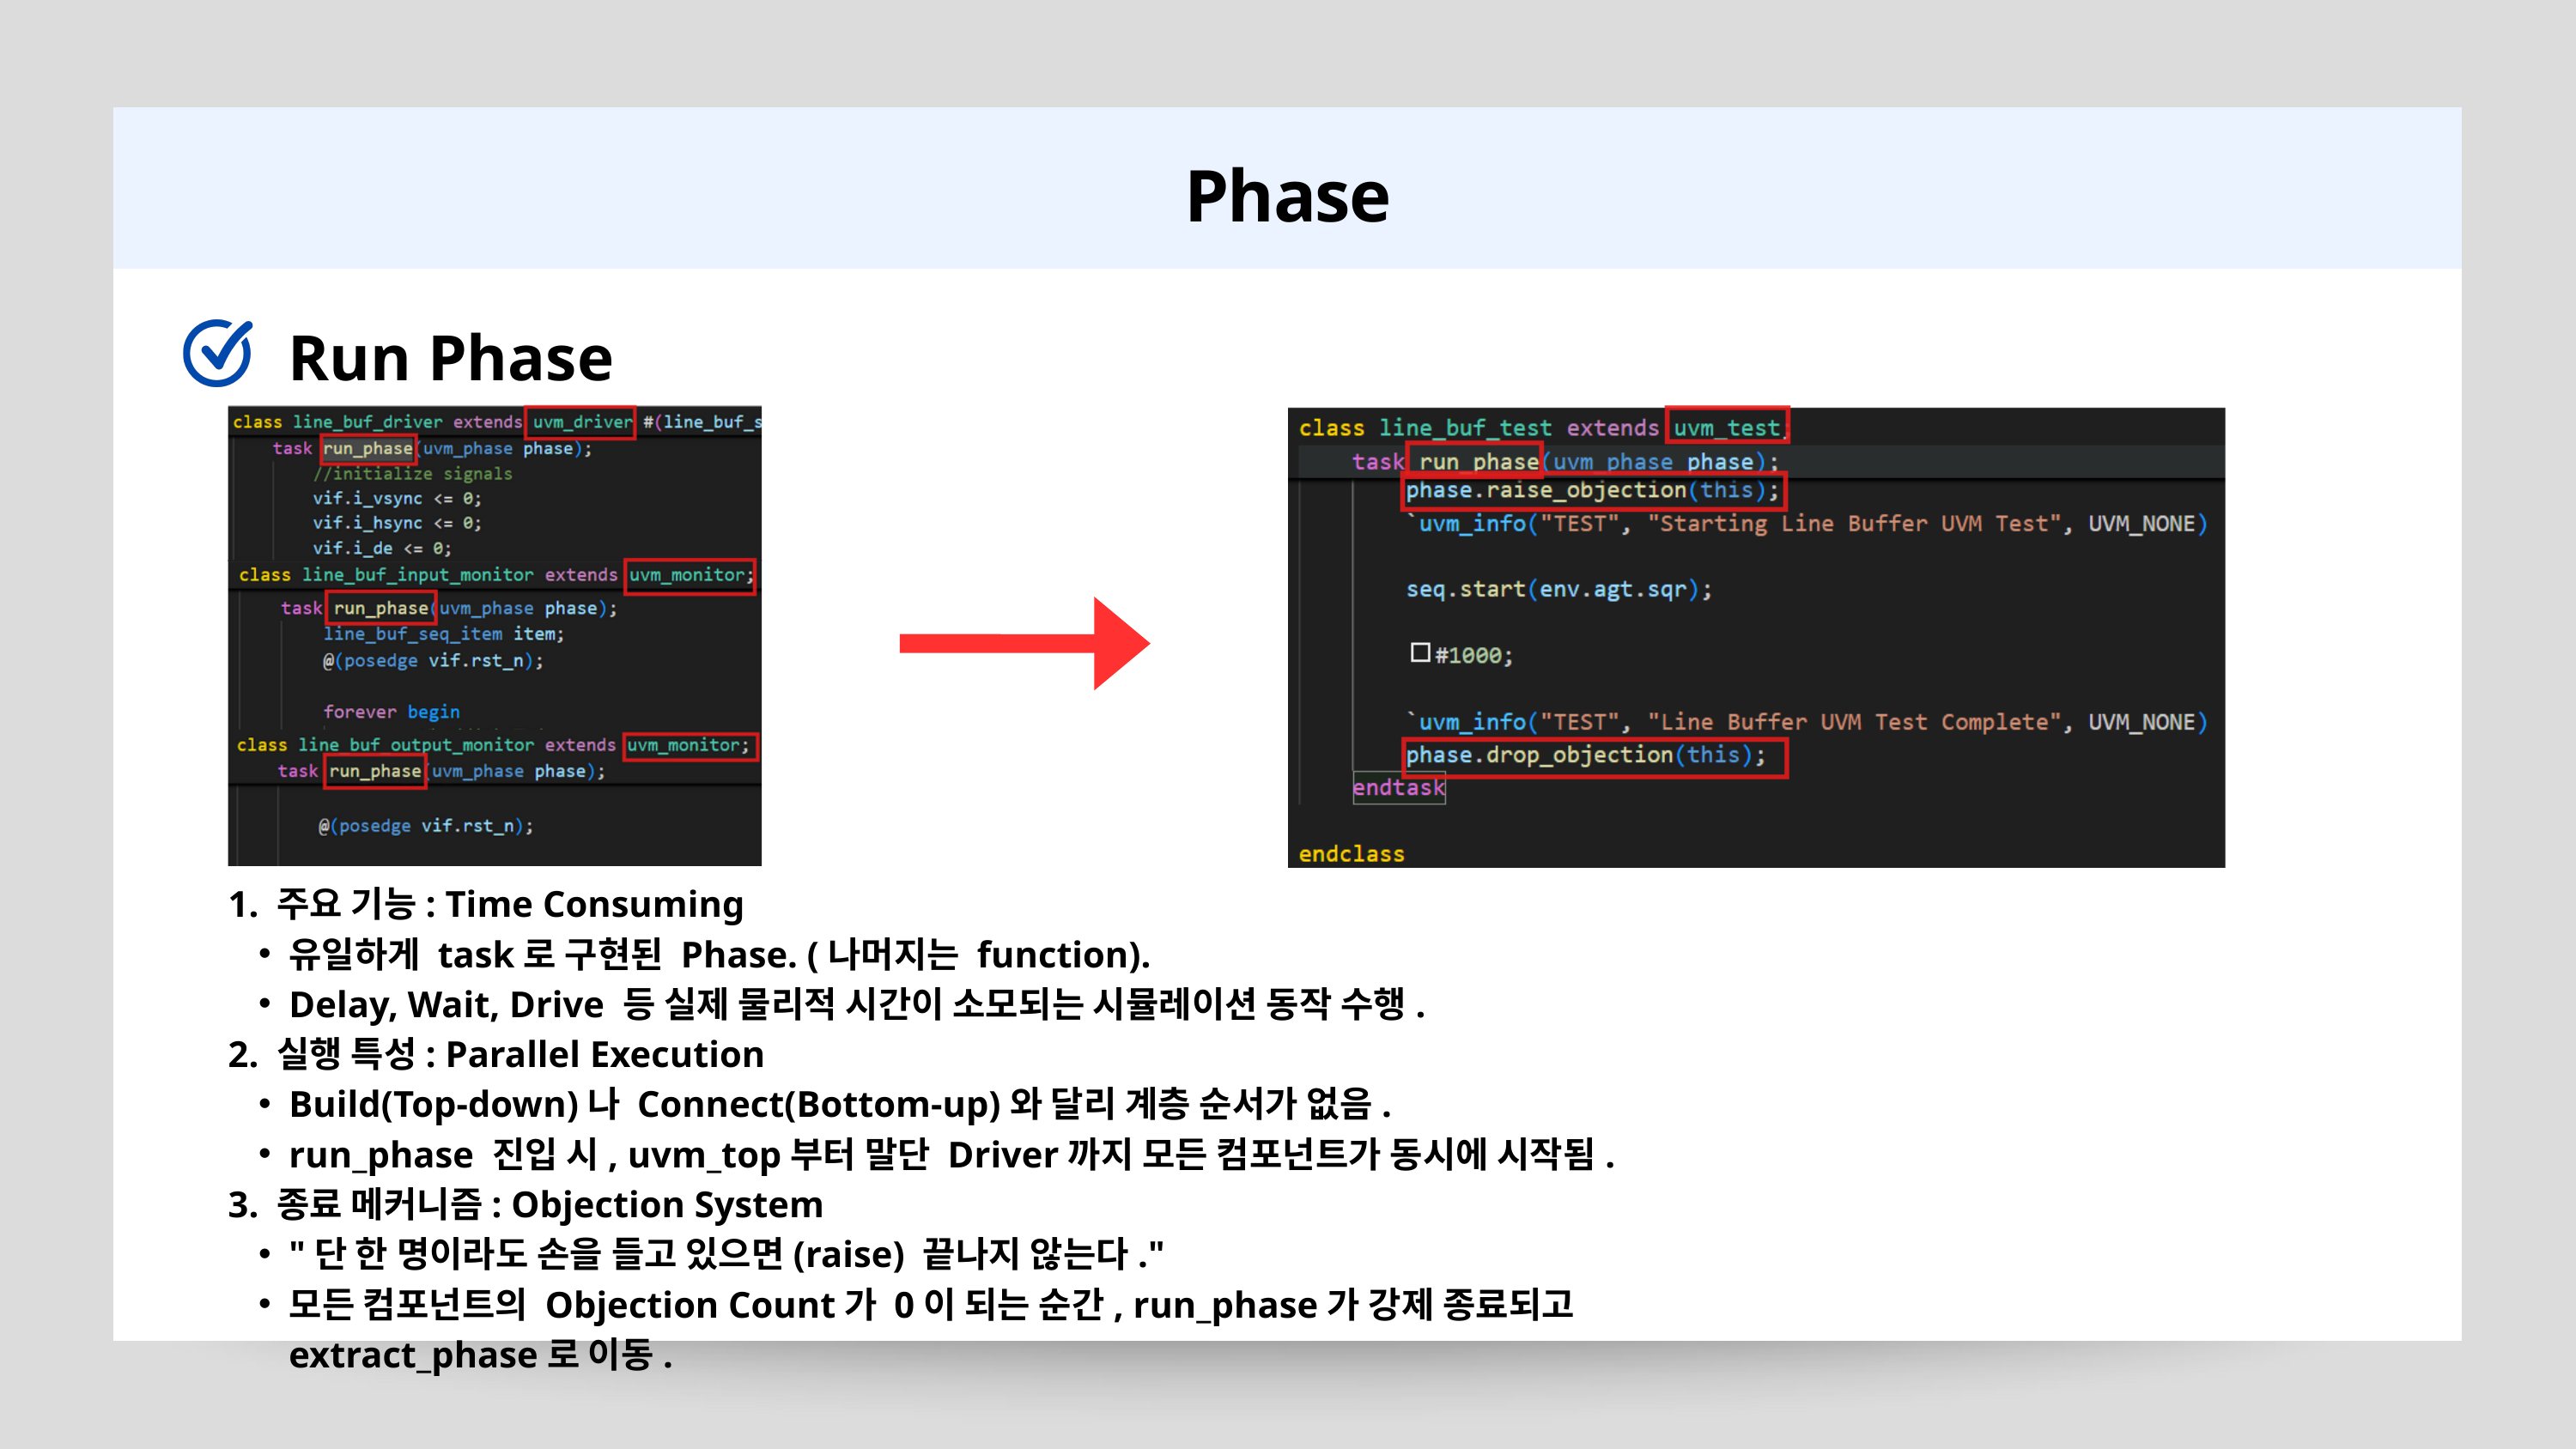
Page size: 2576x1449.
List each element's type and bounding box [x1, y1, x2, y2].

text_box [113, 106, 2463, 269]
text_box [113, 277, 2463, 1424]
